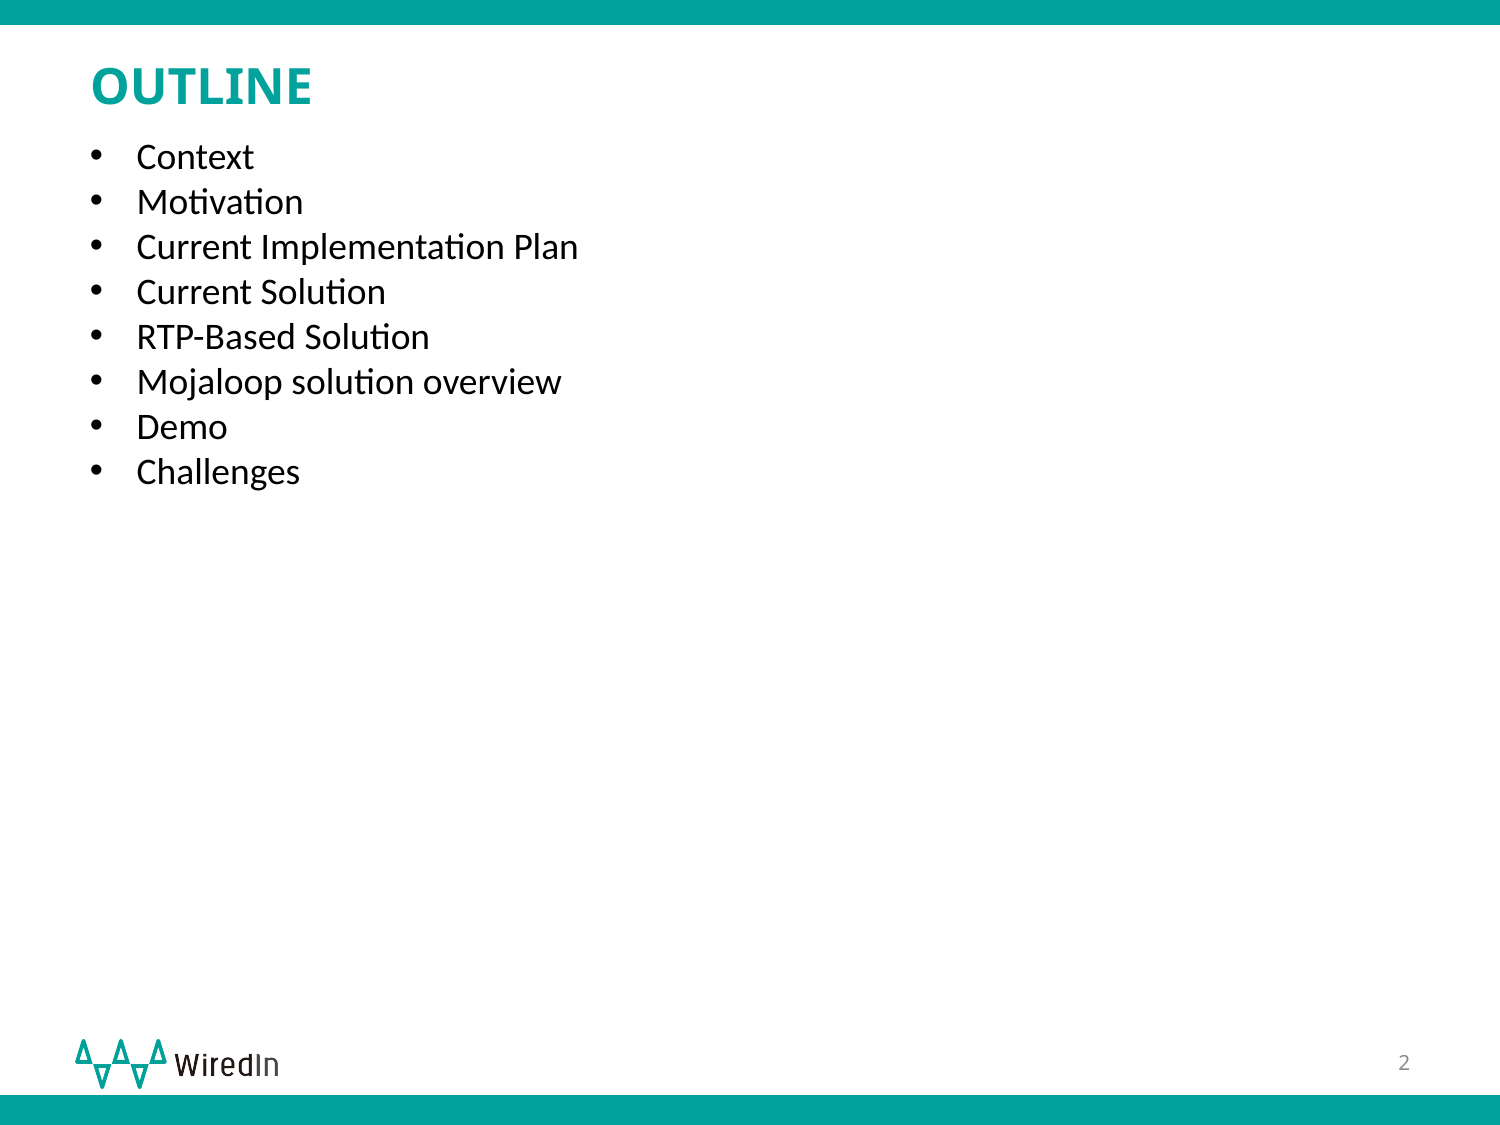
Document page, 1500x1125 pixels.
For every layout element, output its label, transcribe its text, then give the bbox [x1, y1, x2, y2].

slide_number 2 [1074, 1039, 1425, 1089]
text_box Context Motivation Current Implementation Plan Current Solution RTP-Based Solution Mojaloop solution overview Demo Challenges [74, 124, 1425, 500]
picture [75, 1039, 278, 1089]
title OUTLINE [75, 45, 1425, 124]
